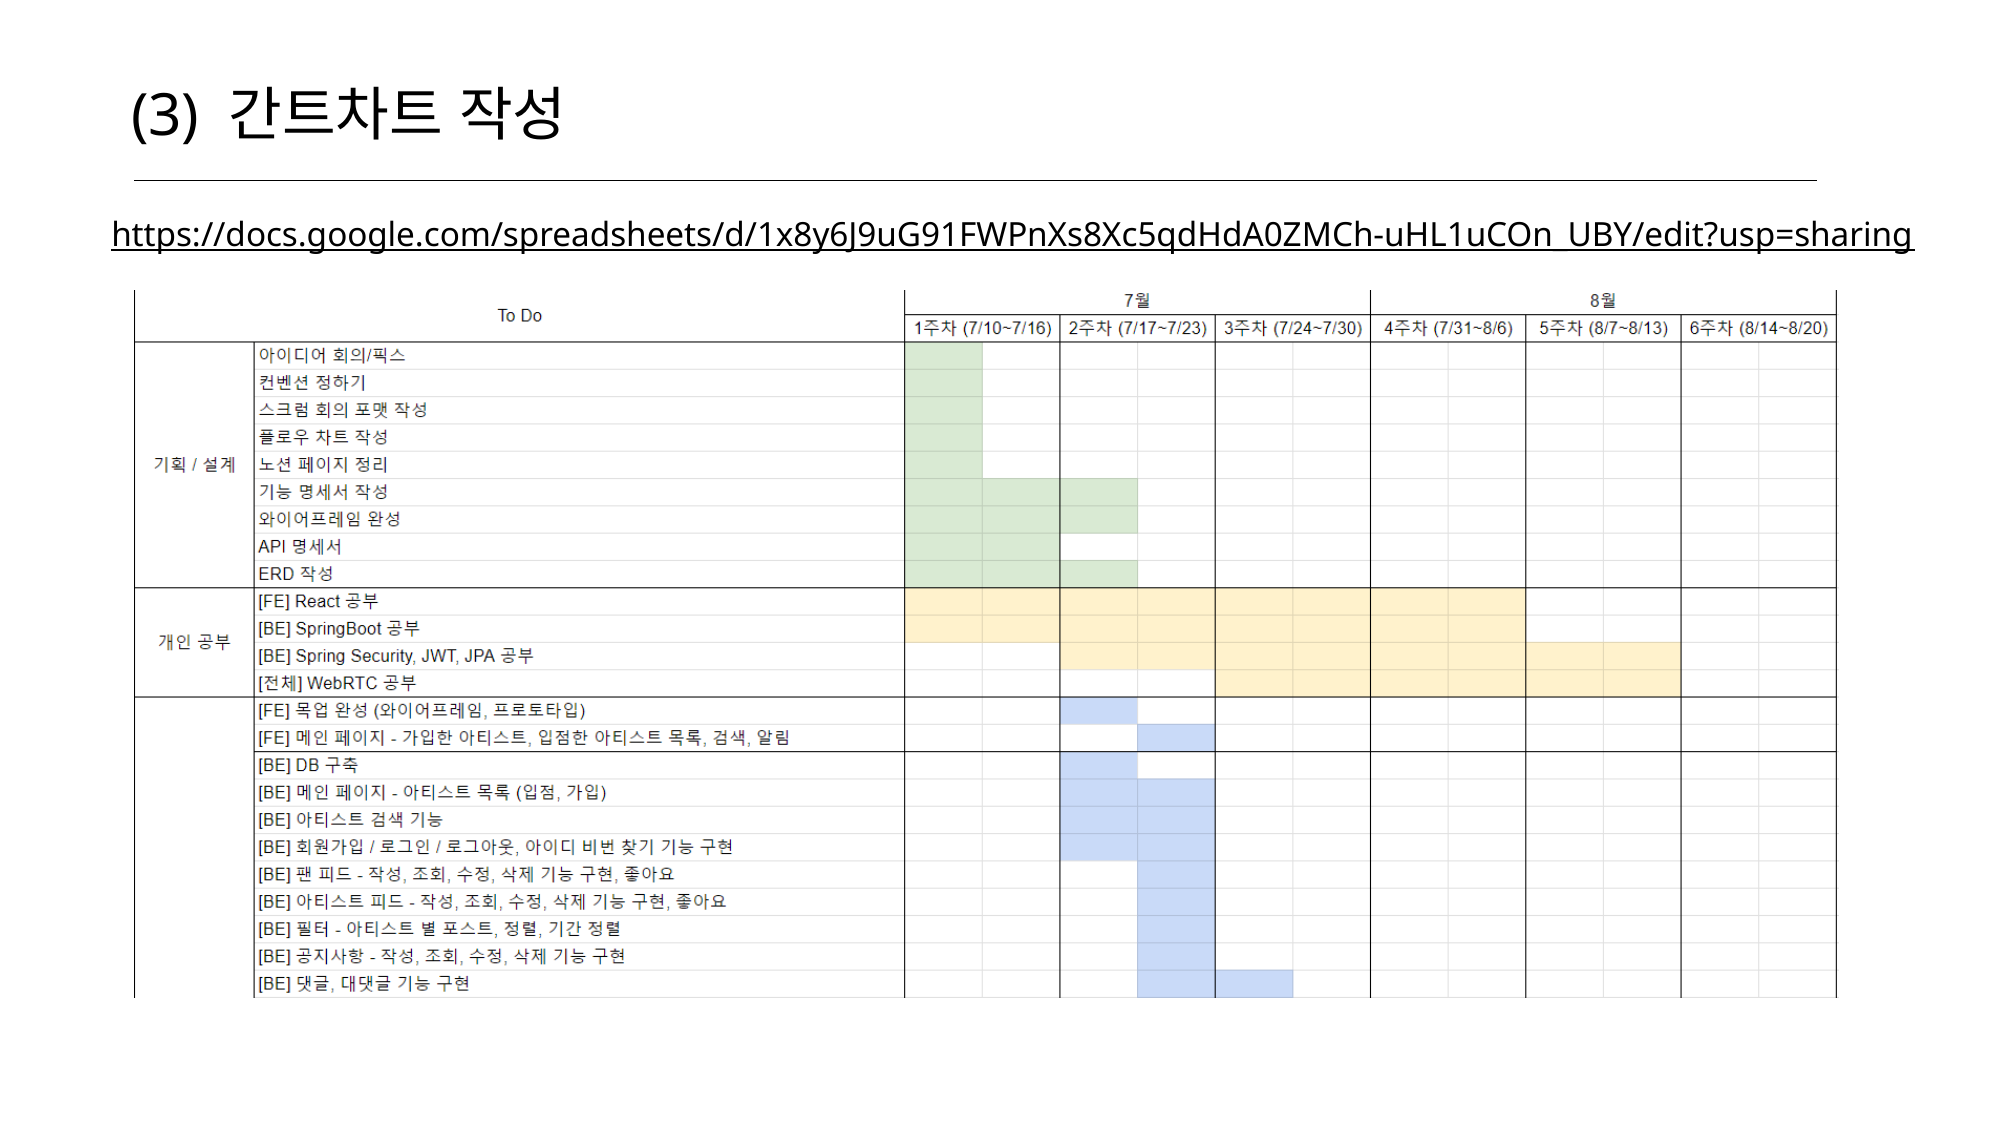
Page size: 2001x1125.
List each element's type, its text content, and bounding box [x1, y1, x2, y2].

text_box https://docs.google.com/spreadsheets/d/1x8y6J9uG91FWPnXs8Xc5qdHdA0ZMCh-uHL1uCOn_UBY/edit?usp=sharing [96, 205, 1940, 266]
text_box (3) 간트차트 작성 [116, 69, 581, 154]
picture [134, 290, 1839, 998]
